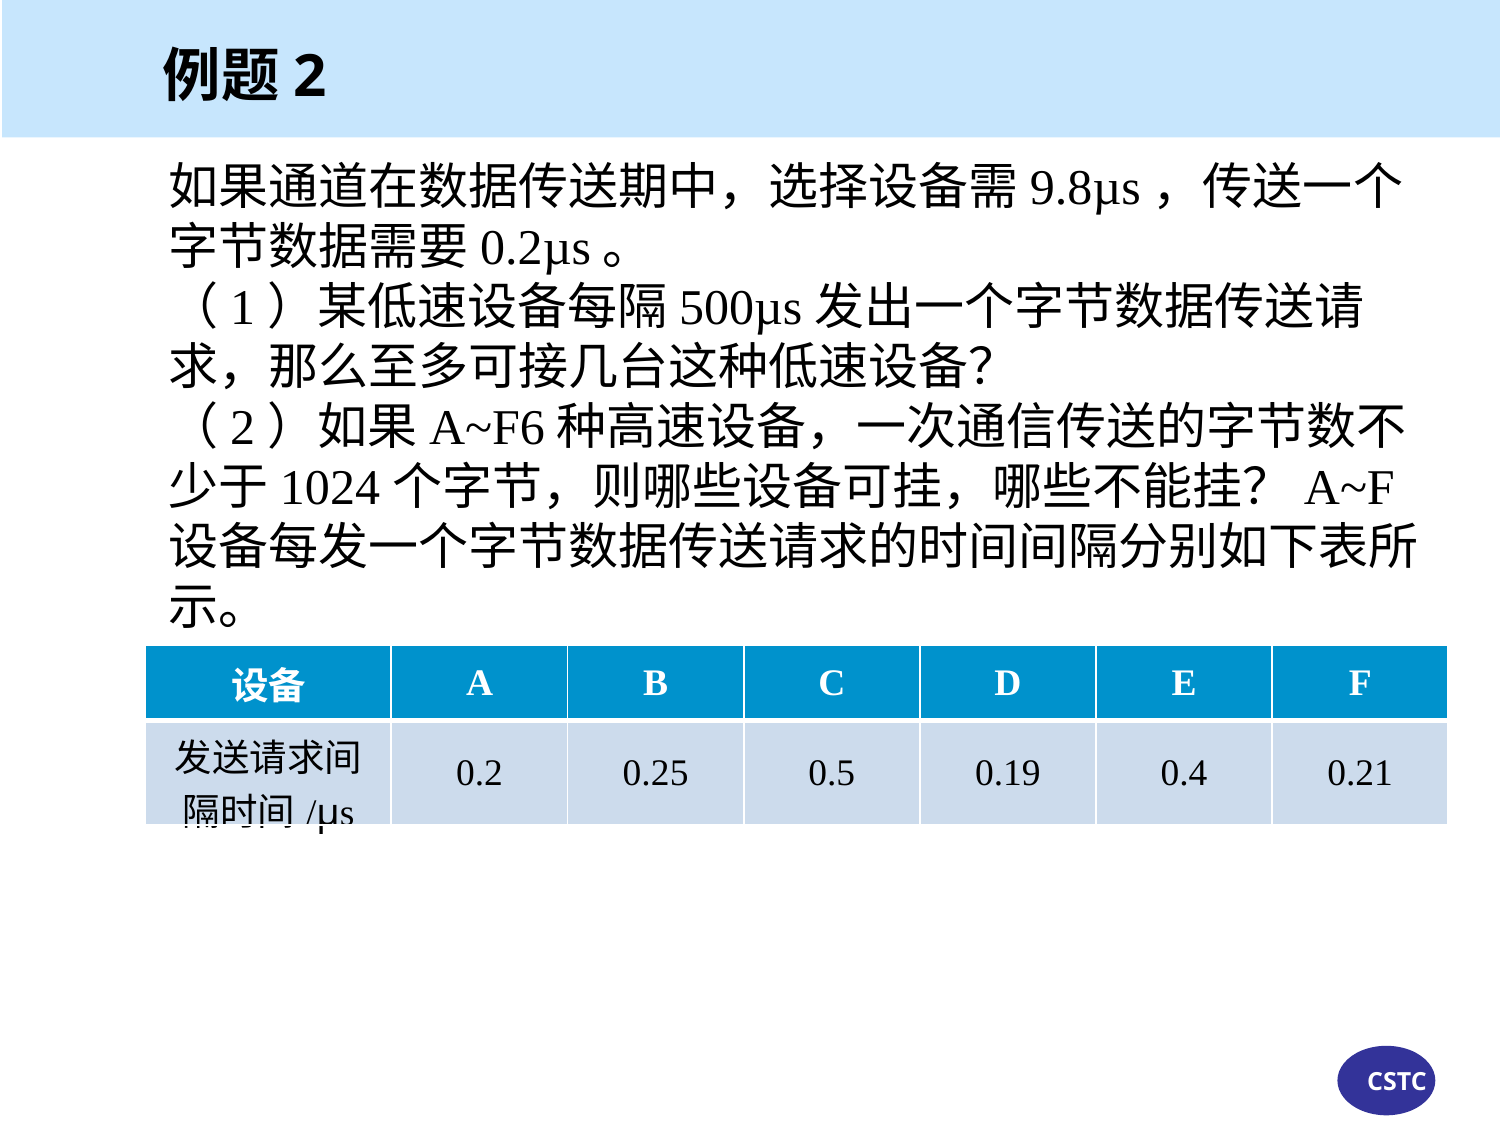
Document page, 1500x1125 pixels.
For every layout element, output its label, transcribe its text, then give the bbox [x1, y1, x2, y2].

table_header B [568, 646, 743, 718]
table_cell 0.19 [921, 723, 1095, 824]
table_header D [921, 646, 1095, 718]
table_header E [1097, 646, 1271, 718]
table_cell 0.25 [568, 723, 743, 824]
table_header F [1273, 646, 1447, 718]
table_cell 发送请求间隔时间/µs [146, 723, 390, 824]
text_box 例题2 [94, 30, 342, 116]
table_cell 0.2 [392, 723, 567, 824]
table_header C [745, 646, 919, 718]
table_header A [392, 646, 567, 718]
table_cell 0.21 [1273, 723, 1447, 824]
table_cell 0.5 [745, 723, 919, 824]
table_header 设备 [146, 646, 390, 718]
table_cell 0.4 [1097, 723, 1271, 824]
text_box 如果通道在数据传送期中，选择设备需9.8µs，传送一个字节数据需要0.2µs。 （1）某低速设备每隔500µs发出一个字节数据传送请求，那么至多可接几台这种低速设备？ （2）如果A~F6种高速设备，一次通信传送的字节数不少于1024个字节，则哪些设备可挂，哪些不能挂？A~F设备每发一个字节数据传送请求的时间间隔分别如下表所示。 [153, 147, 1441, 643]
